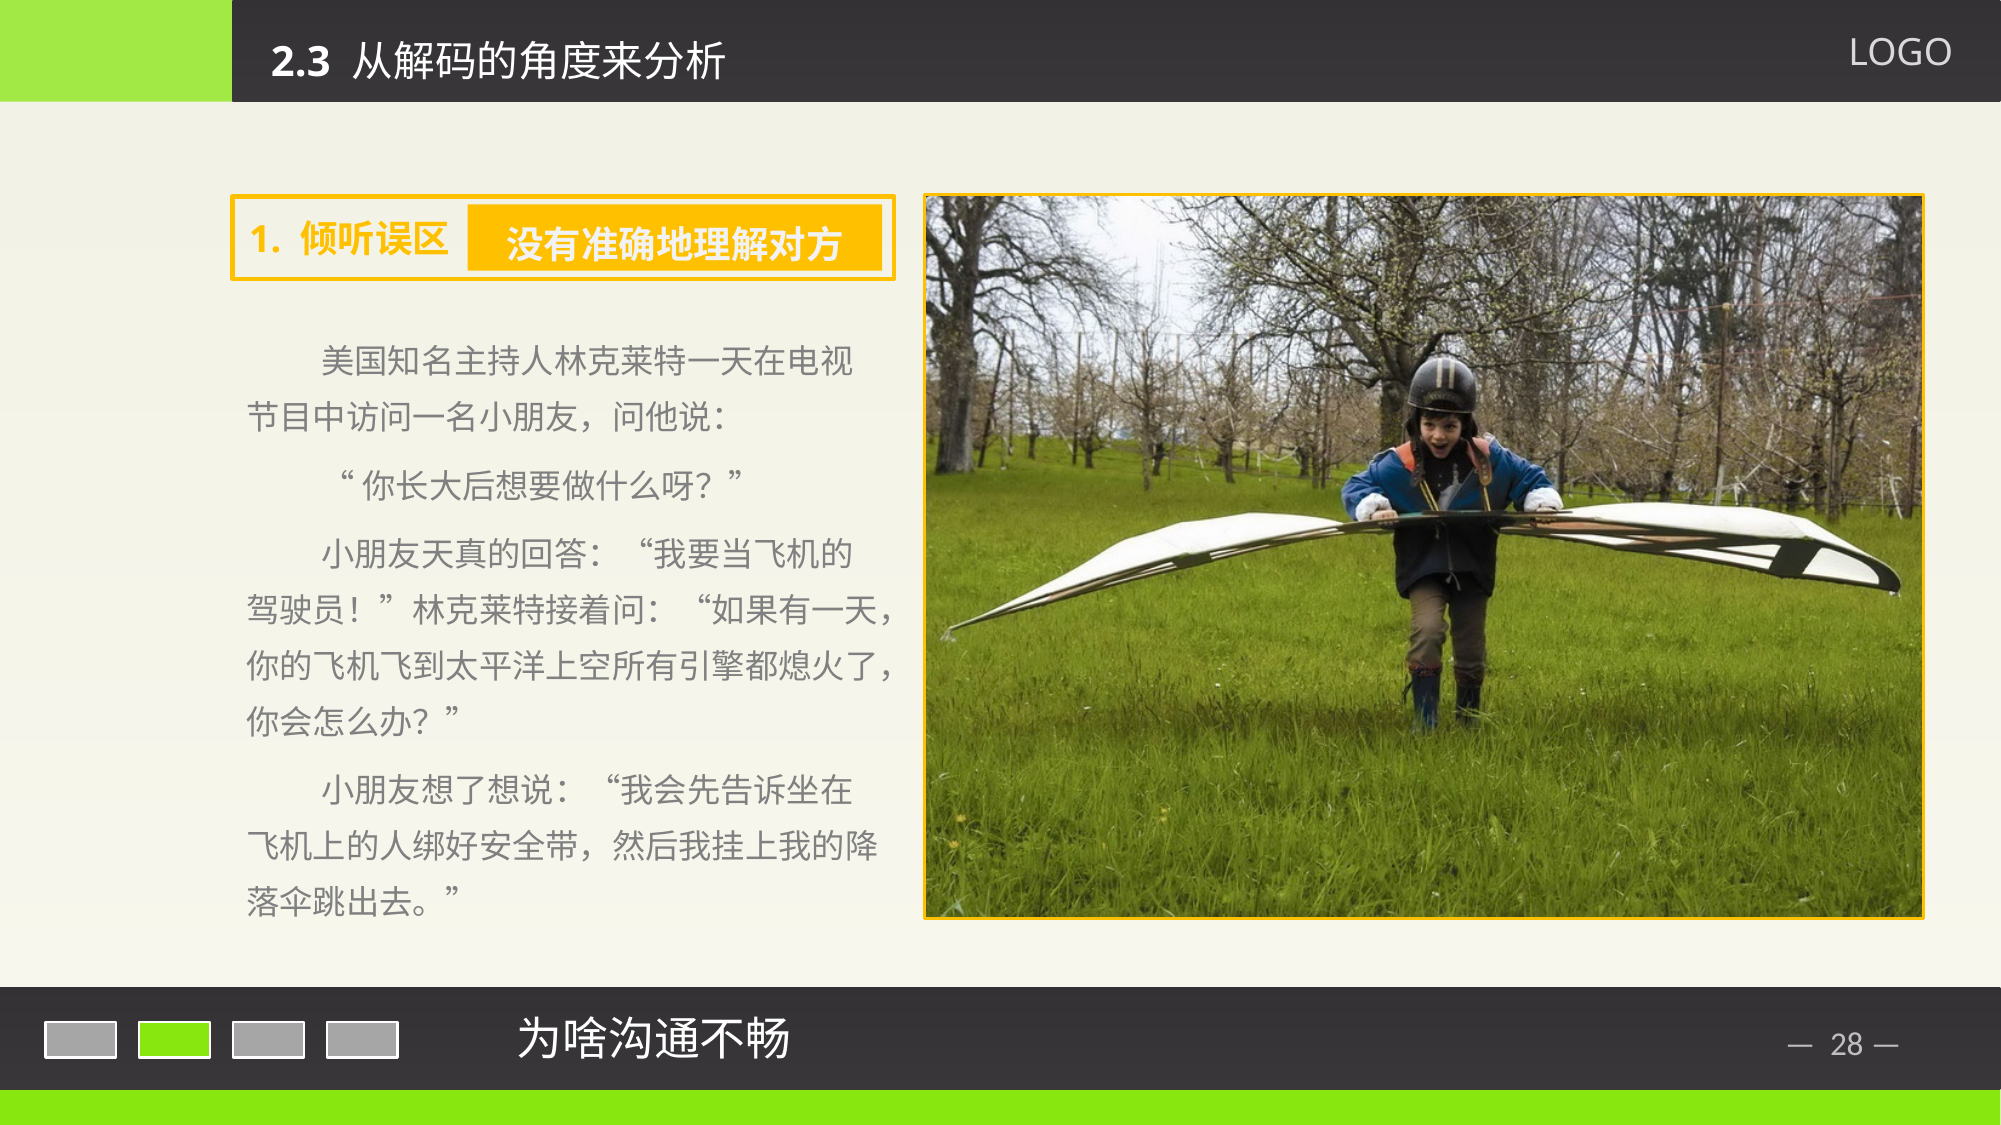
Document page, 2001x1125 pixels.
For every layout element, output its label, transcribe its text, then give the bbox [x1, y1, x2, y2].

text_box 2.3 从解码的角度来分析 [256, 27, 835, 93]
text_box [232, 195, 895, 280]
text_box 美国知名主持人林克莱特一天在电视节目中访问一名小朋友，问他说： “你长大后想要做什么呀？” 小朋友天真的回答：“我要当飞机的驾驶员！”林克莱特接着问：“如果有一天，你的飞机飞到太平洋上空所有引擎都熄火了，你会怎么办？” 小朋友想了想说：“我会先告诉坐在飞机上的人绑好安全带，然后我挂上我的降落伞跳出去。” [231, 317, 894, 929]
picture [925, 196, 1922, 918]
